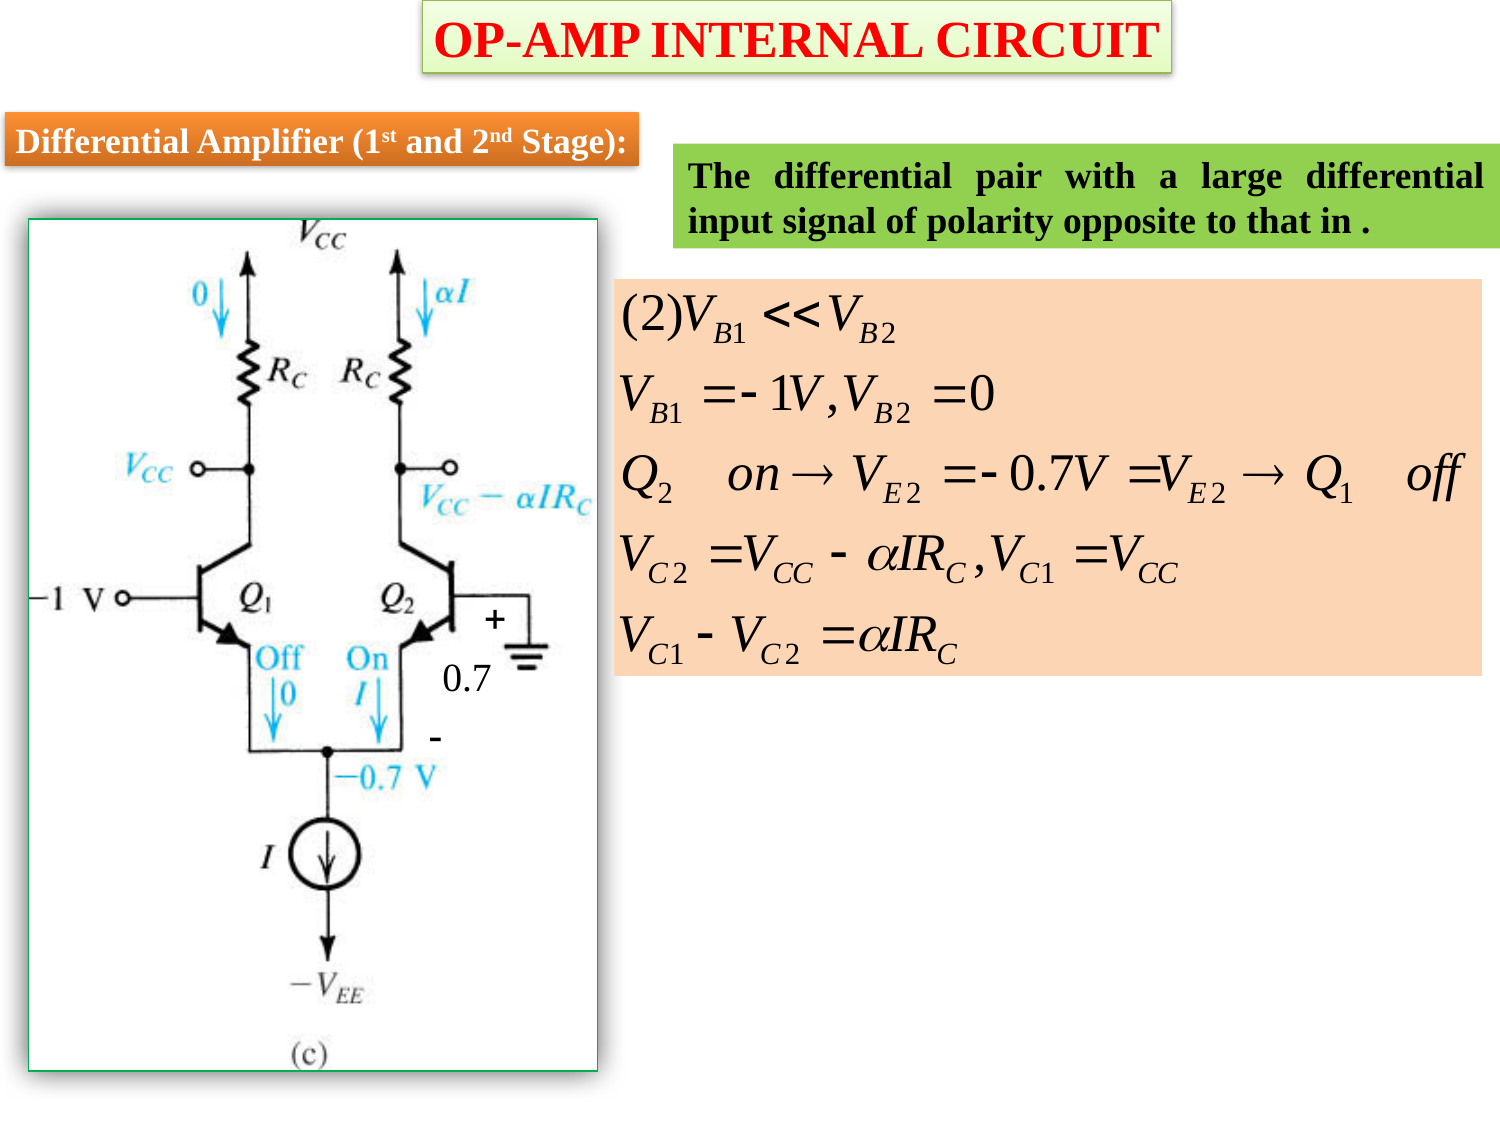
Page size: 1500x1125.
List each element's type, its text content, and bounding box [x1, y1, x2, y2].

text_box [613, 278, 1483, 676]
text_box The differential pair with a large differential input signal of polarity opposite to that in . [673, 143, 1500, 249]
text_box OP-AMP INTERNAL CIRCUIT [422, 0, 1172, 74]
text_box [29, 219, 597, 1071]
text_box Differential Amplifier (1st and 2nd Stage): [4, 112, 639, 166]
